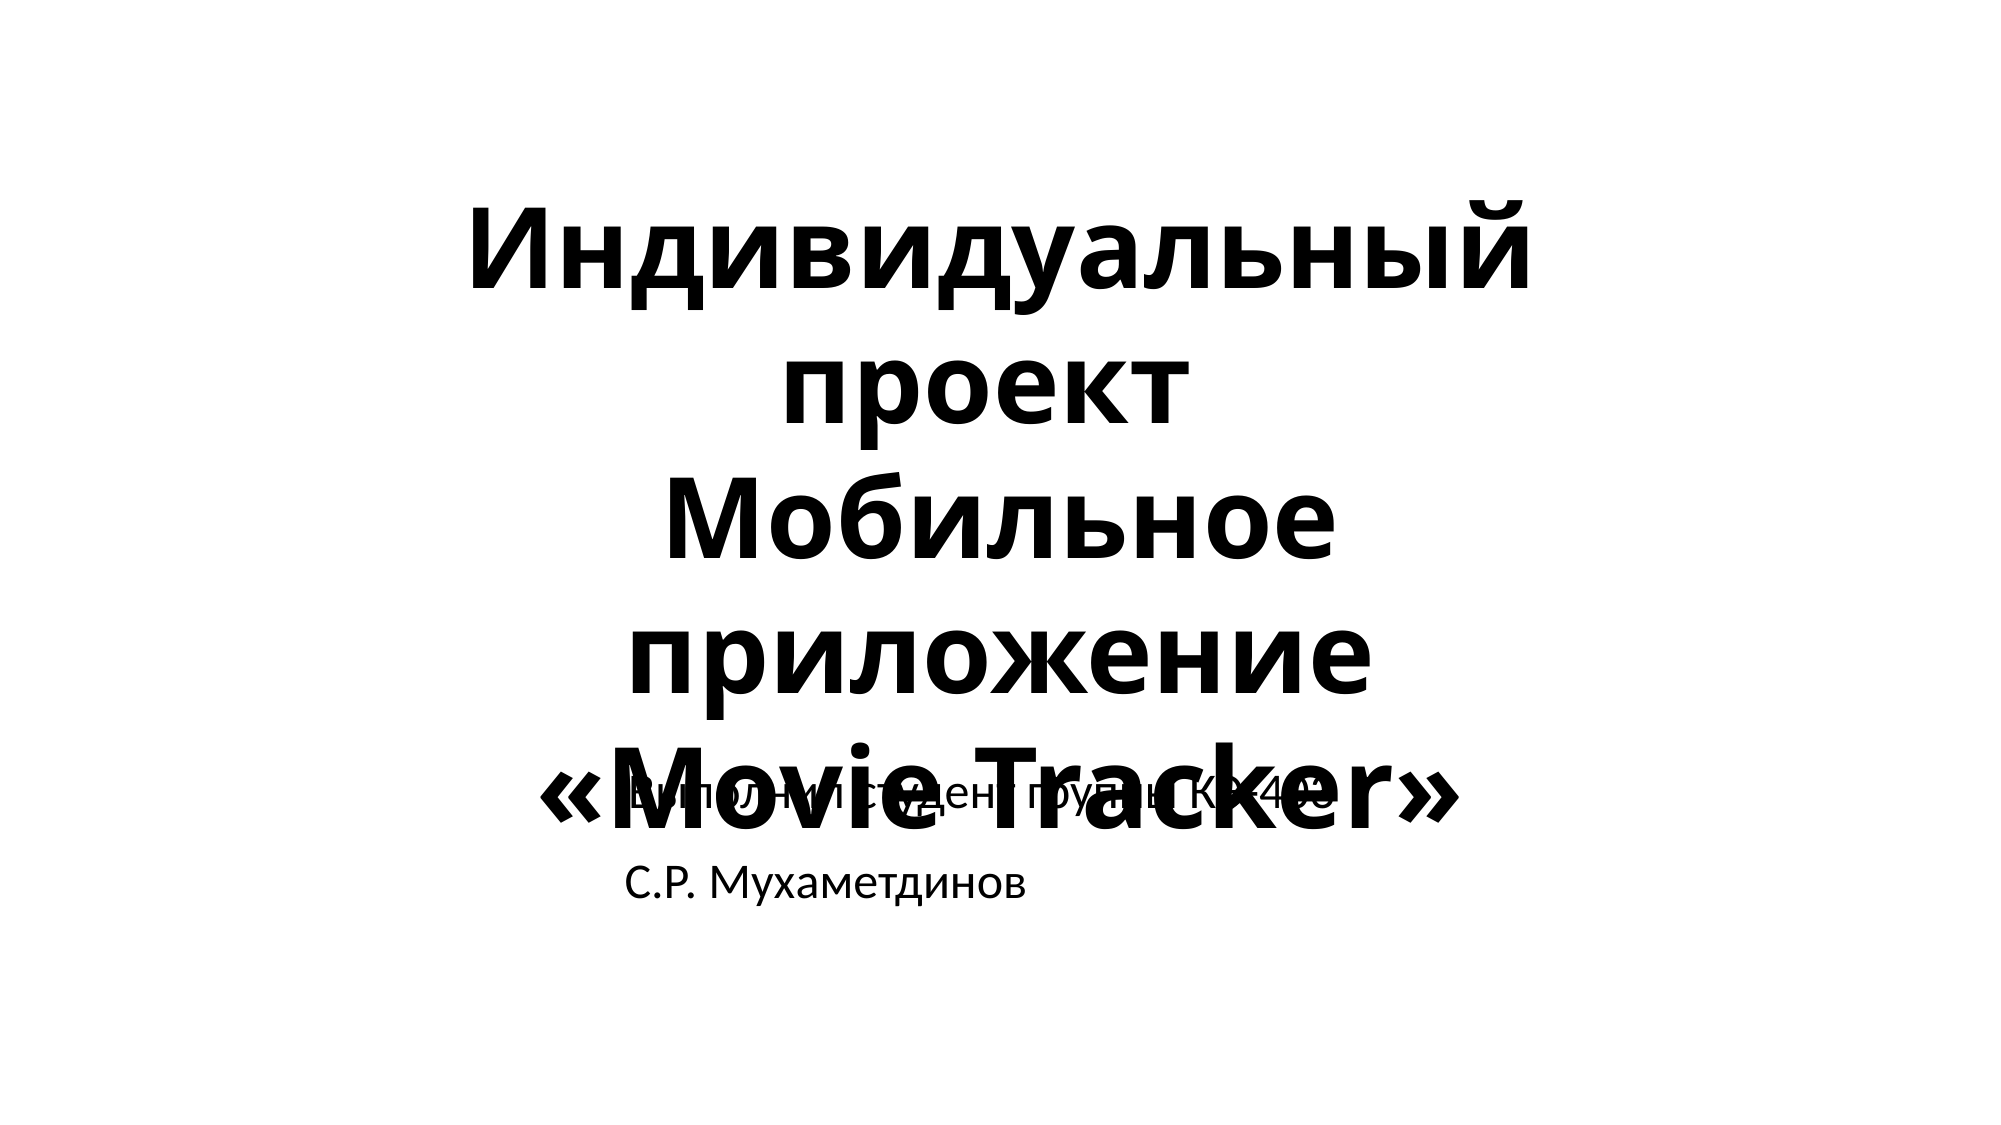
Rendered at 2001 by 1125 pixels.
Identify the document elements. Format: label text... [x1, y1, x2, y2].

text_box Выполнил студент группы КЭ-403 С.Р. Мухаметдинов [609, 720, 1391, 916]
text_box Индивидуальный проект Мобильное приложение «Movie Tracker» [299, 168, 1701, 859]
